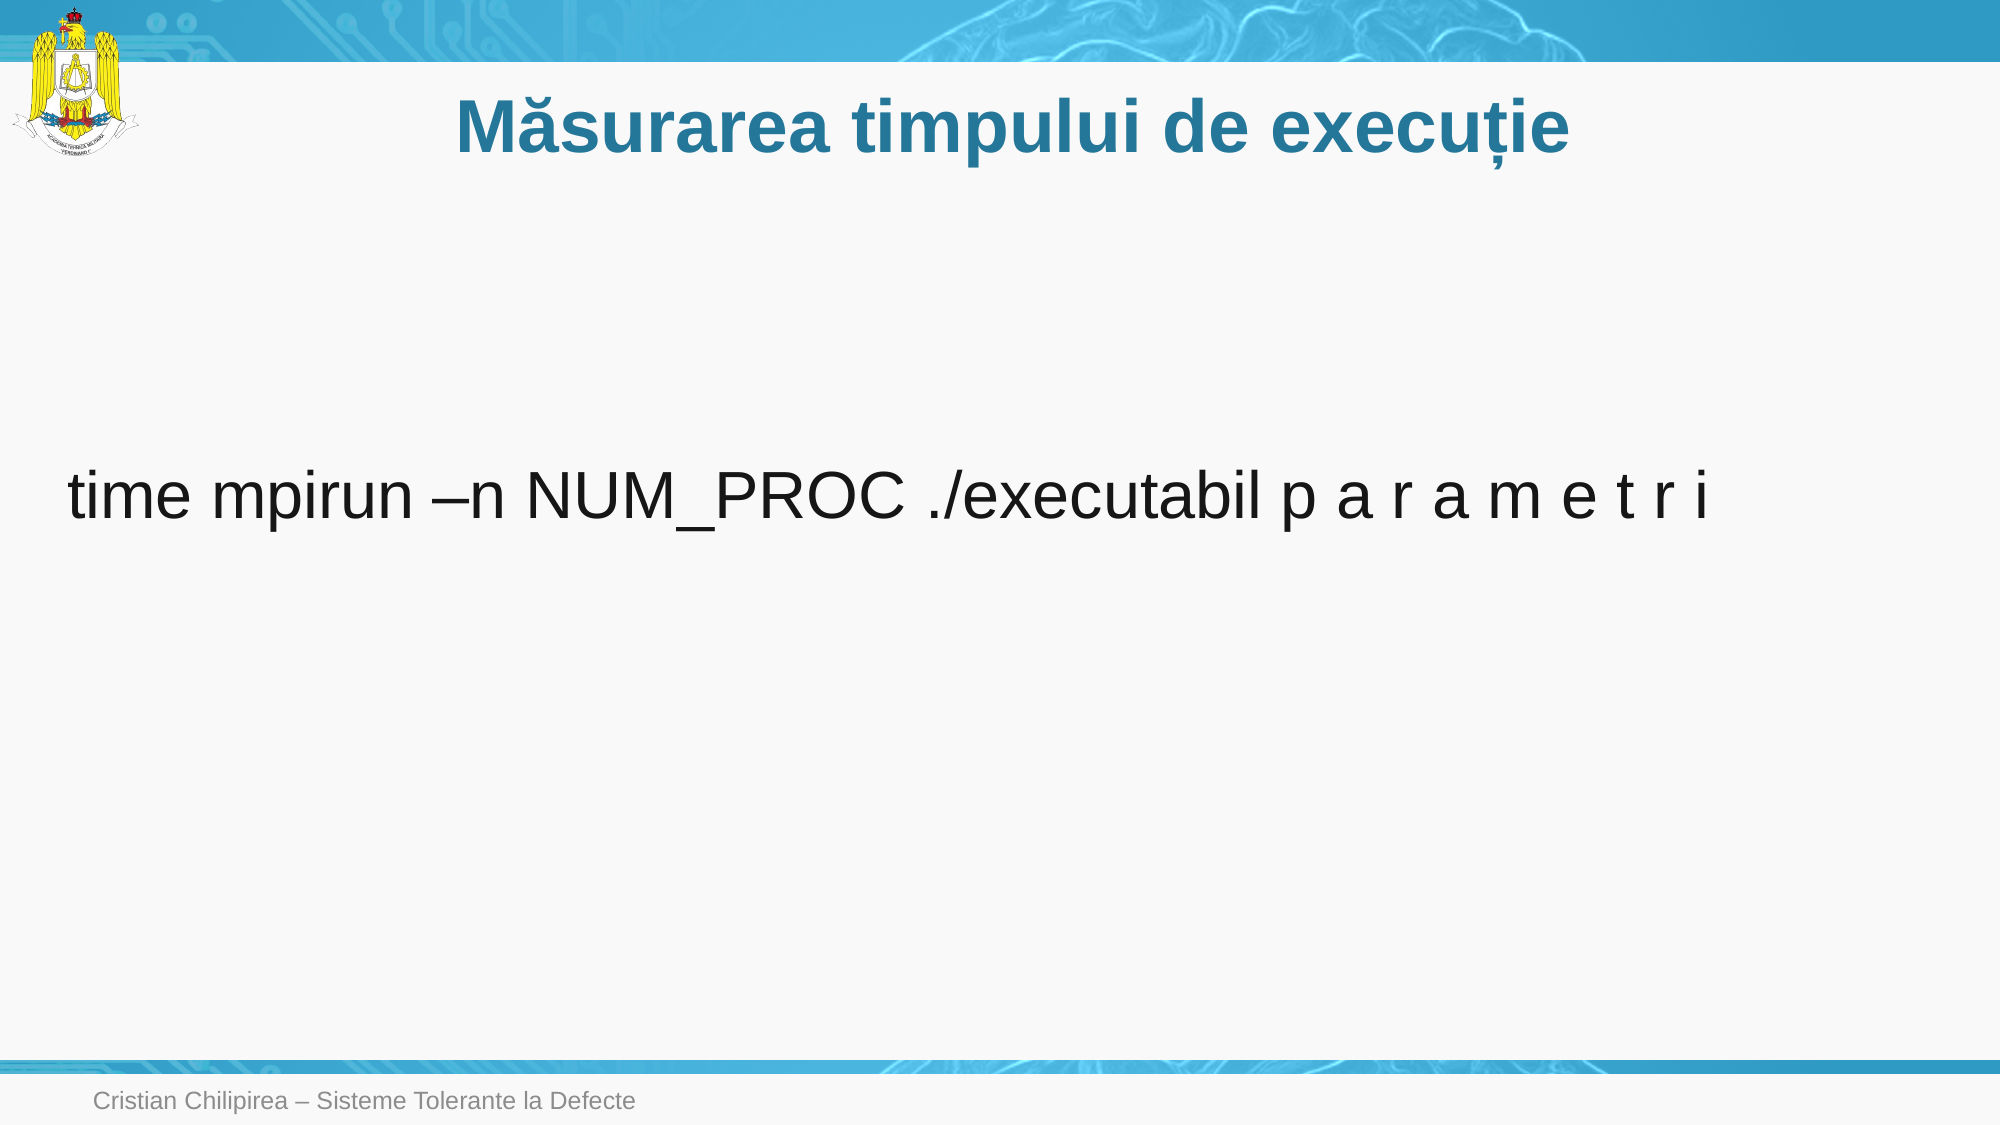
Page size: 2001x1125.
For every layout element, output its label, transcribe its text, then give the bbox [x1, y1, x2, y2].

footer Cristian Chilipirea – Sisteme Tolerante la Defecte [77, 1073, 1338, 1125]
title Măsurarea timpului de execuție [150, 76, 1876, 180]
picture [0, 0, 2000, 156]
picture [0, 1060, 2000, 1074]
text_box time mpirun –n NUM_PROC ./executabil p a r a m e t r i [52, 453, 1864, 859]
